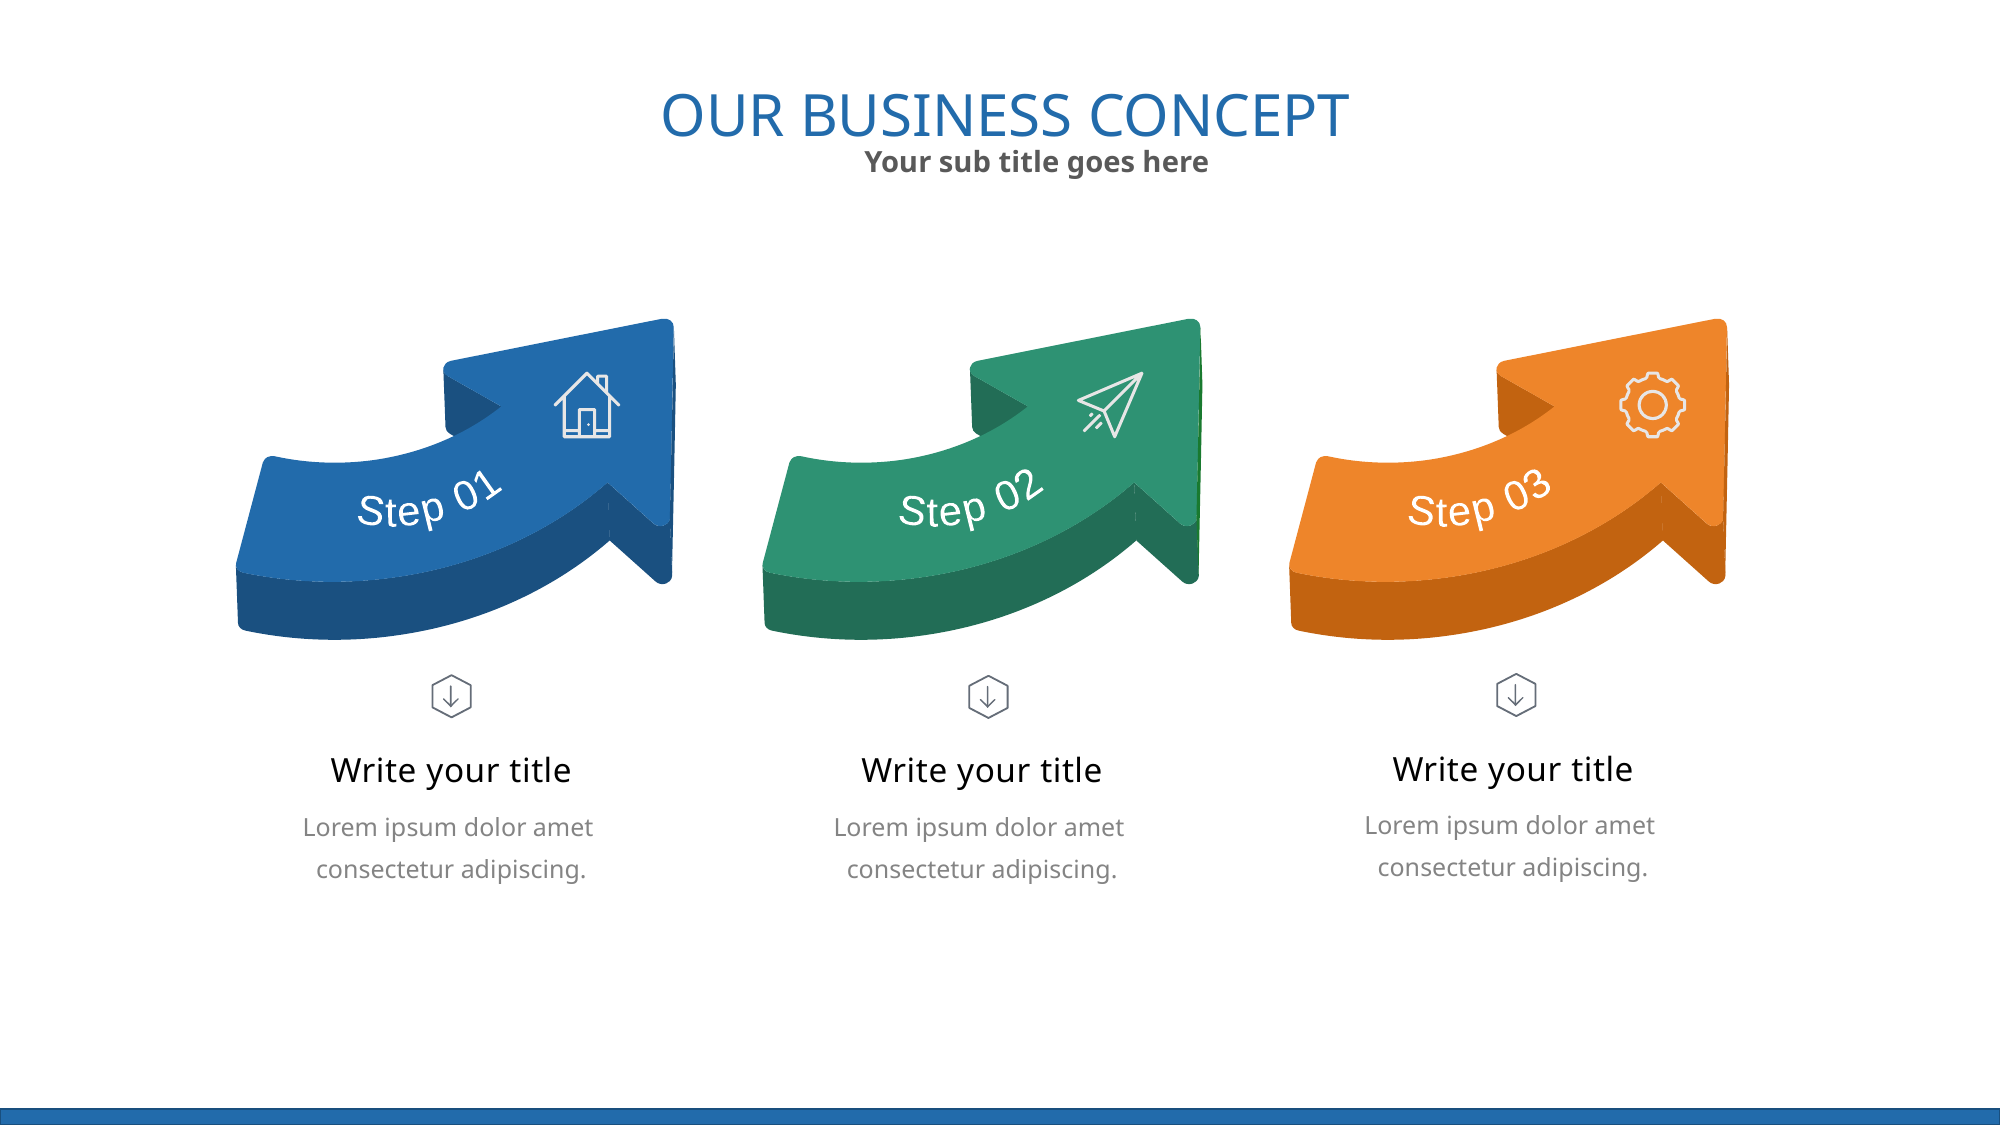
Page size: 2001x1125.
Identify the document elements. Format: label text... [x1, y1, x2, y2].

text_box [222, 316, 746, 690]
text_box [1275, 316, 1799, 690]
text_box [867, 690, 1097, 888]
text_box Your sub title goes here [849, 136, 1225, 186]
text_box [1398, 690, 1628, 886]
text_box OUR BUSINESS CONCEPT [576, 70, 1435, 156]
text_box [0, 1108, 2000, 1125]
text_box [336, 690, 567, 888]
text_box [749, 316, 1273, 690]
